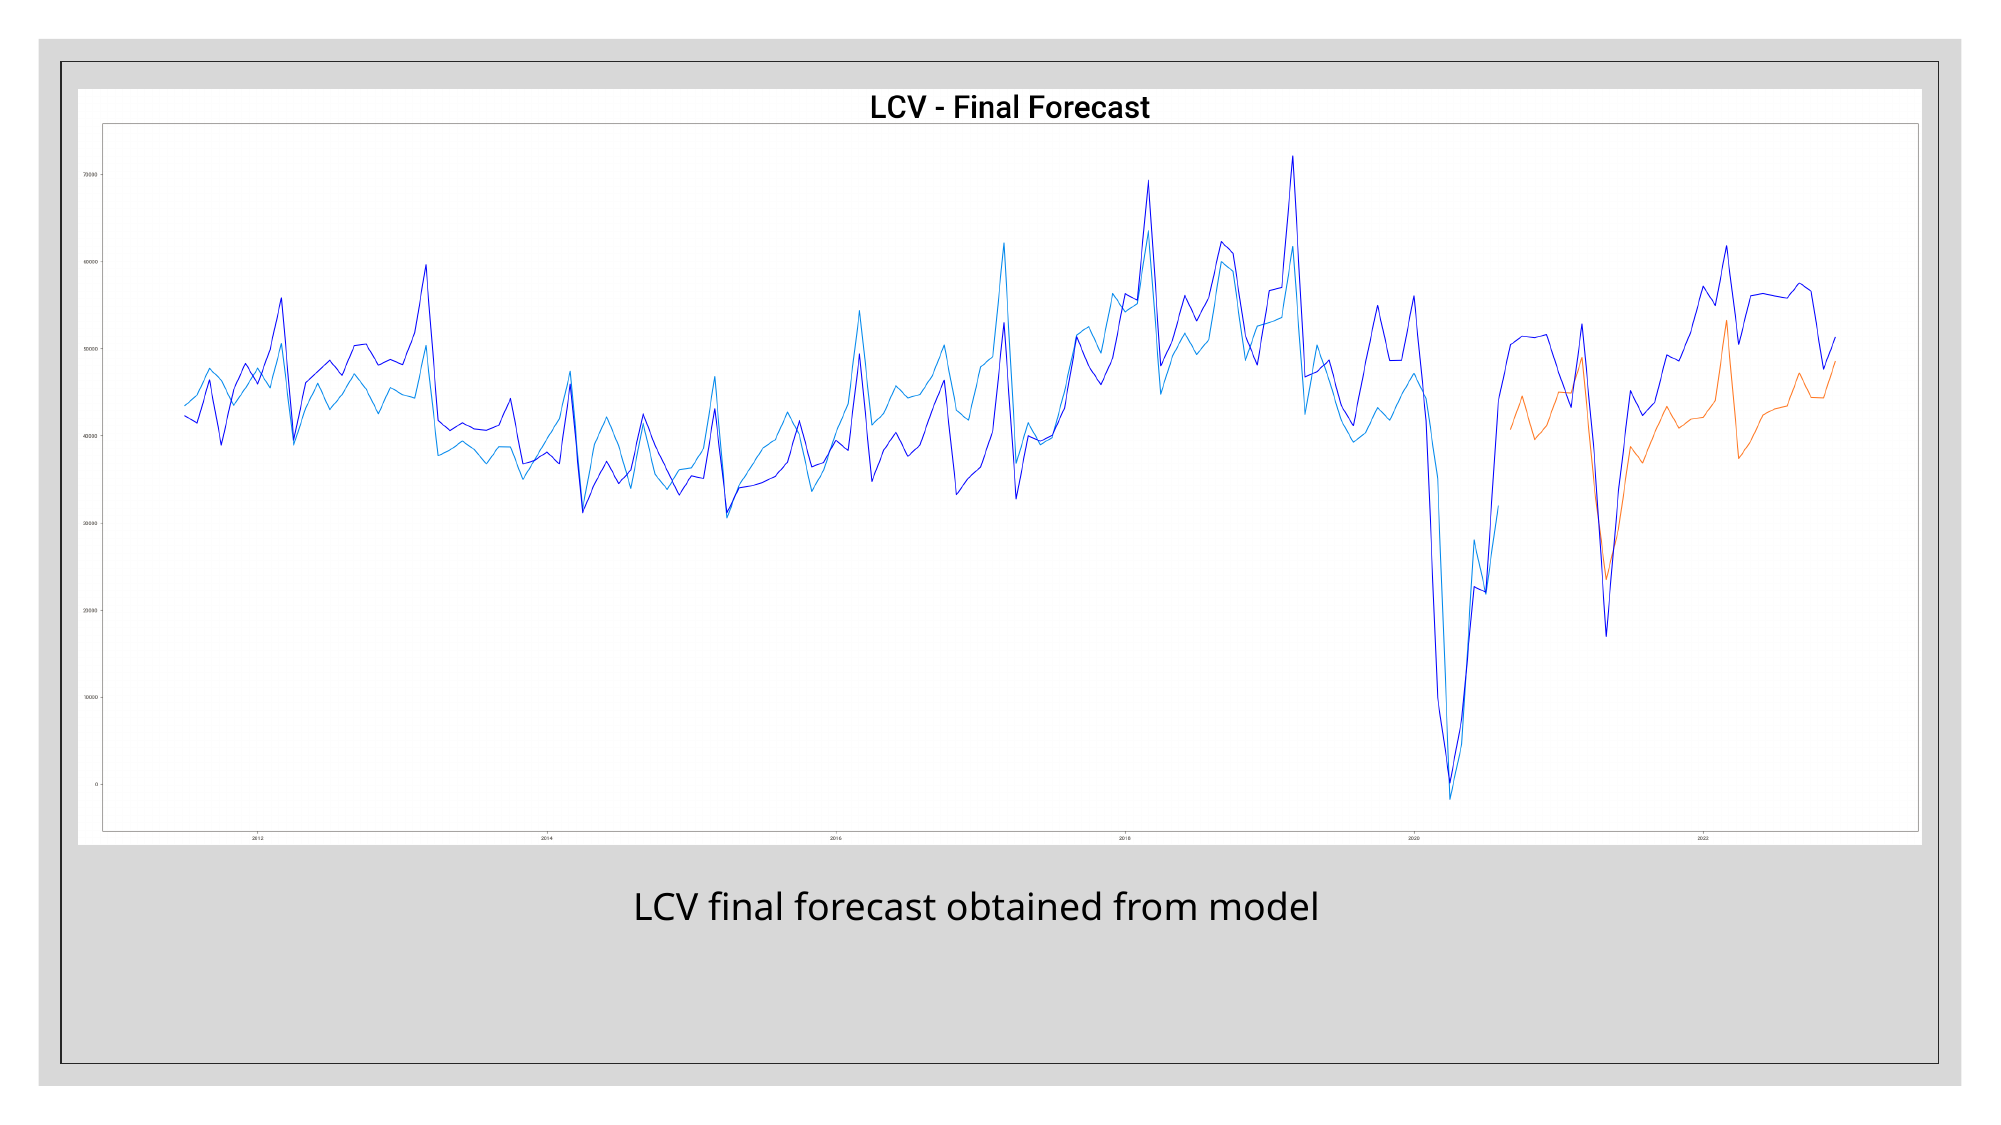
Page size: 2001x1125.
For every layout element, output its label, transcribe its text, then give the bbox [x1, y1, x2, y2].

text_box LCV final forecast obtained from model [618, 875, 1537, 936]
picture [78, 89, 1922, 845]
